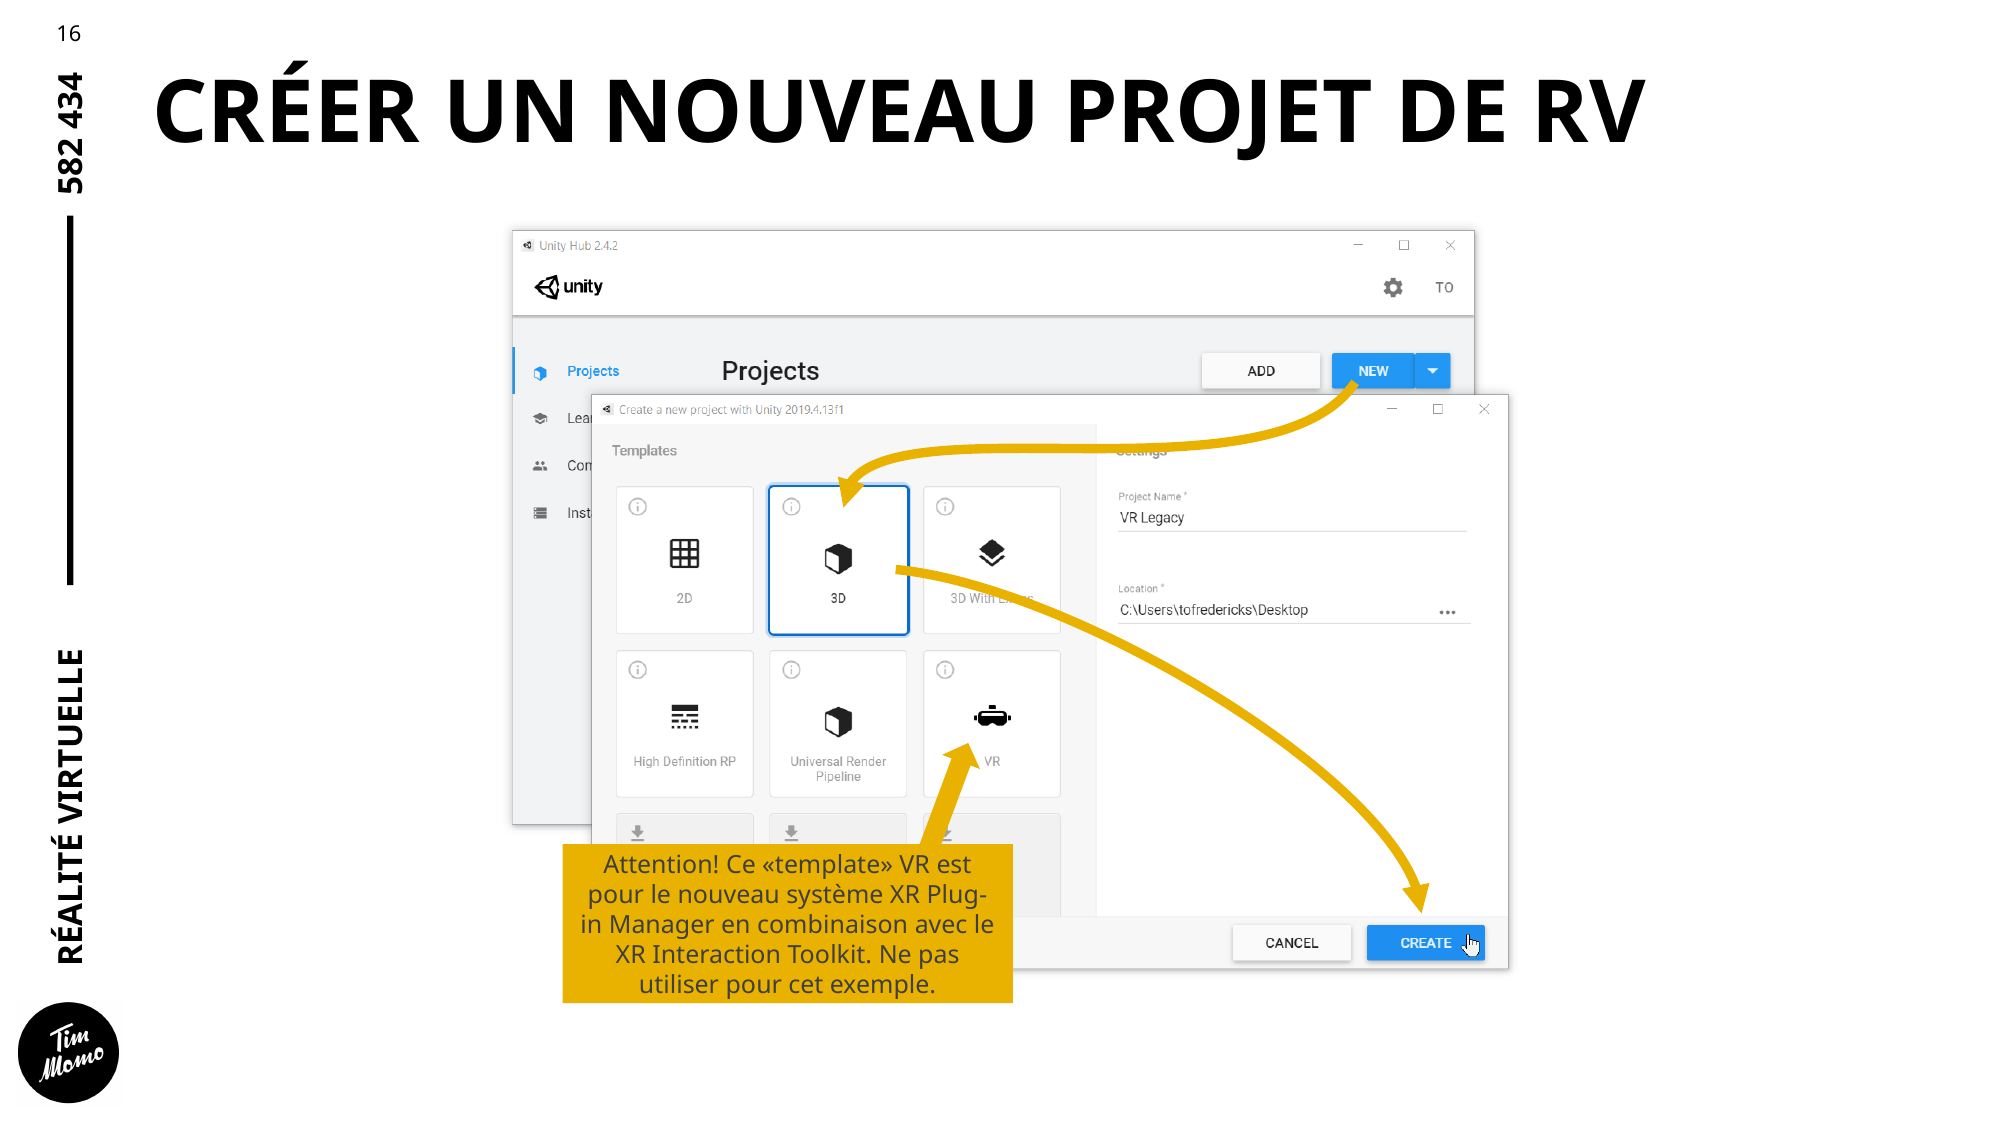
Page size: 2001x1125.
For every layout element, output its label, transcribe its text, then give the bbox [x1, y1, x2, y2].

text_box Attention! Ce «template» VR est pour le nouveau système XR Plug-in Manager en combinaison avec le XR Interaction Toolkit. Ne pas utiliser pour cet exemple. [562, 983, 1014, 1004]
picture [15, 1000, 123, 1107]
title CRÉER UN NOUVEAU PROJET DE RV [137, 59, 1863, 170]
picture [494, 213, 1532, 983]
